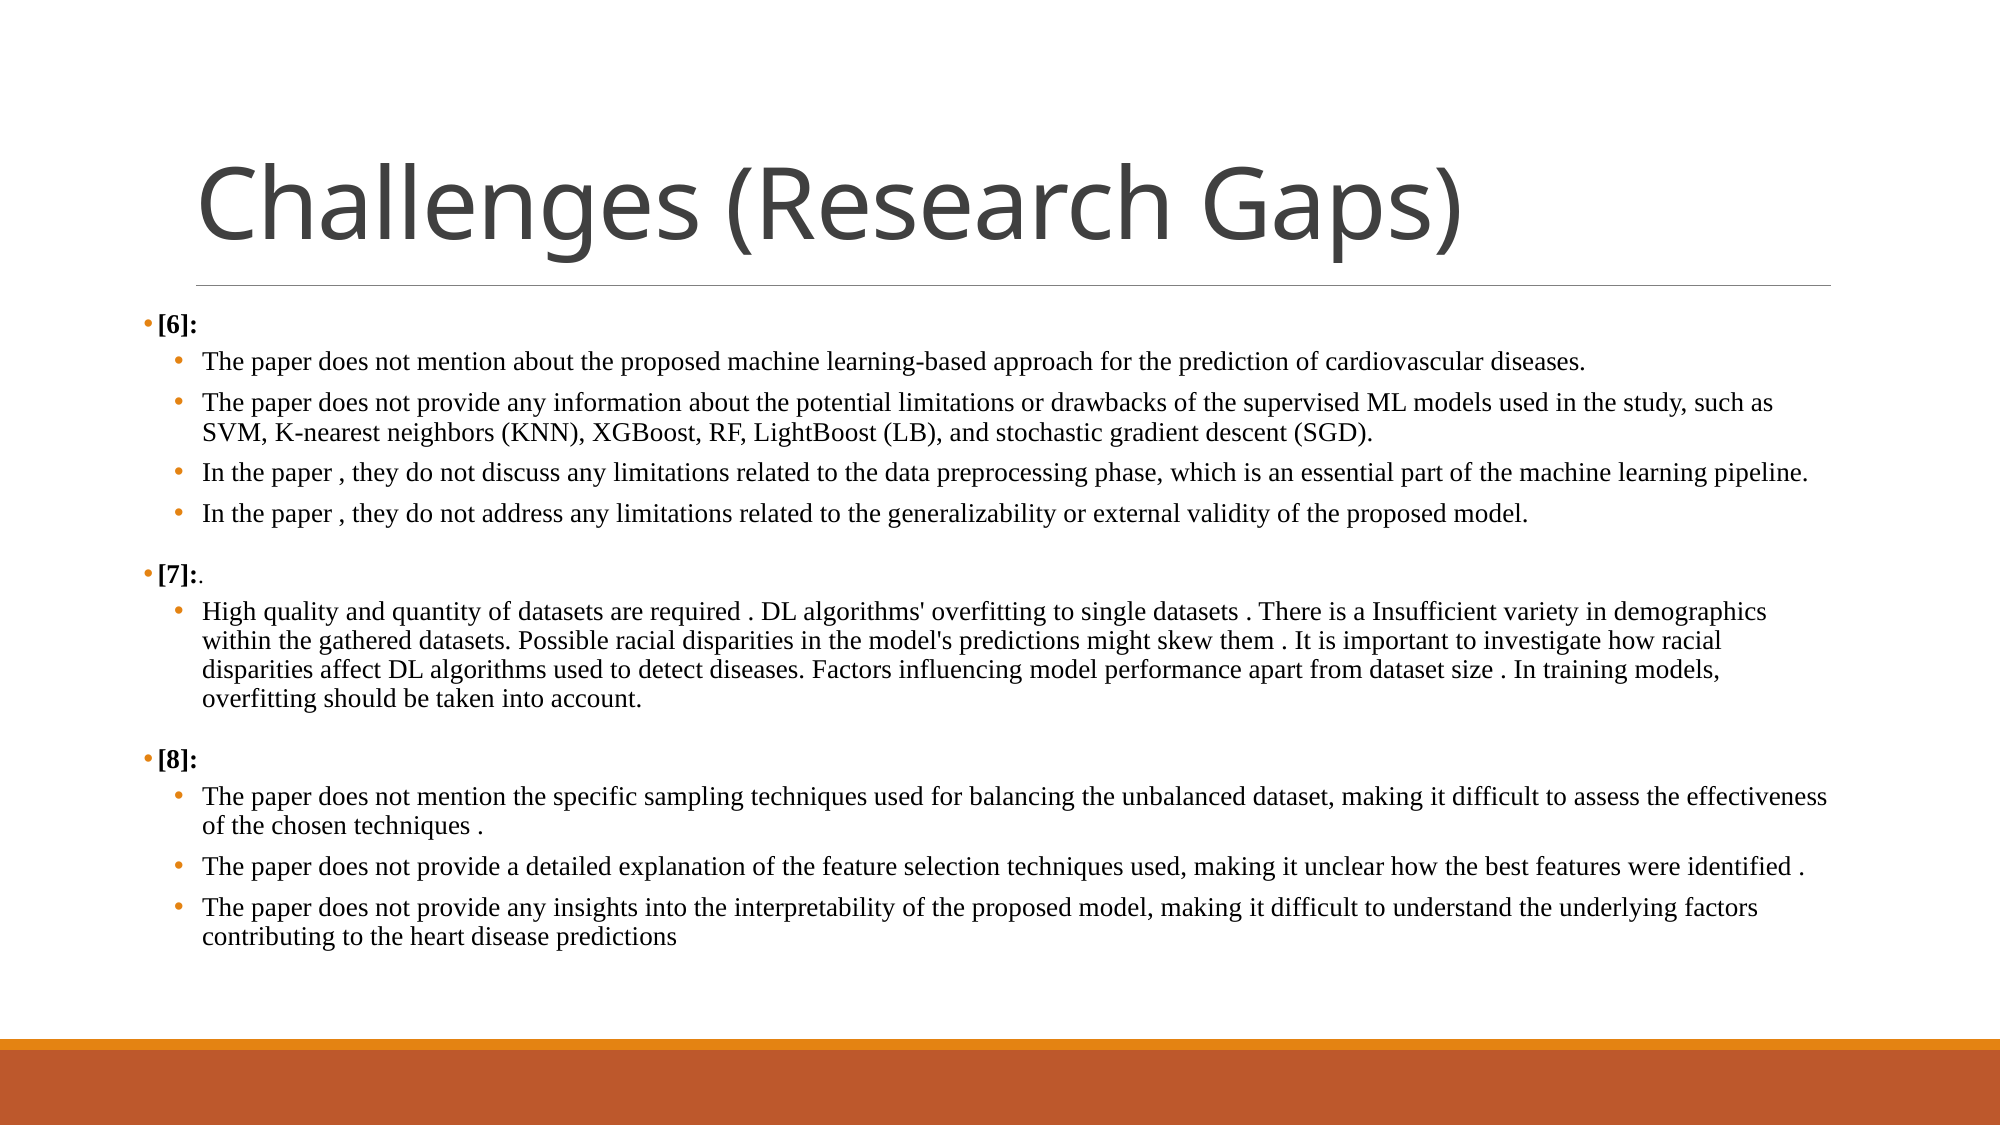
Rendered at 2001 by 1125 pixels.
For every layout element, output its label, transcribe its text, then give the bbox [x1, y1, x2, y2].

list [6]: The paper does not mention about the proposed machine learning-based approach for the prediction of cardiovascular diseases. The paper does not provide any information about the potential limitations or drawbacks of the supervised ML models used in the study, such as SVM, K-nearest neighbors (KNN), XGBoost, RF, LightBoost (LB), and stochastic gradient descent (SGD). In the paper , they do not discuss any limitations related to the data preprocessing phase, which is an essential part of the machine learning pipeline. In the paper , they do not address any limitations related to the generalizability or external validity of the proposed model. [7]:. High quality and quantity of datasets are required . DL algorithms' overfitting to single datasets . There is a Insufficient variety in demographics within the gathered datasets. Possible racial disparities in the model's predictions might skew them . It is important to investigate how racial disparities affect DL algorithms used to detect diseases. Factors influencing model performance apart from dataset size . In training models, overfitting should be taken into account. [8]: The paper does not mention the specific sampling techniques used for balancing the unbalanced dataset, making it difficult to assess the effectiveness of the chosen techniques . The paper does not provide a detailed explanation of the feature selection techniques used, making it unclear how the best features were identified . The paper does not provide any insights into the interpretability of the proposed model, making it difficult to understand the underlying factors contributing to the heart disease predictions [143, 302, 1830, 1024]
title Challenges (Research Gaps) [180, 47, 1830, 268]
